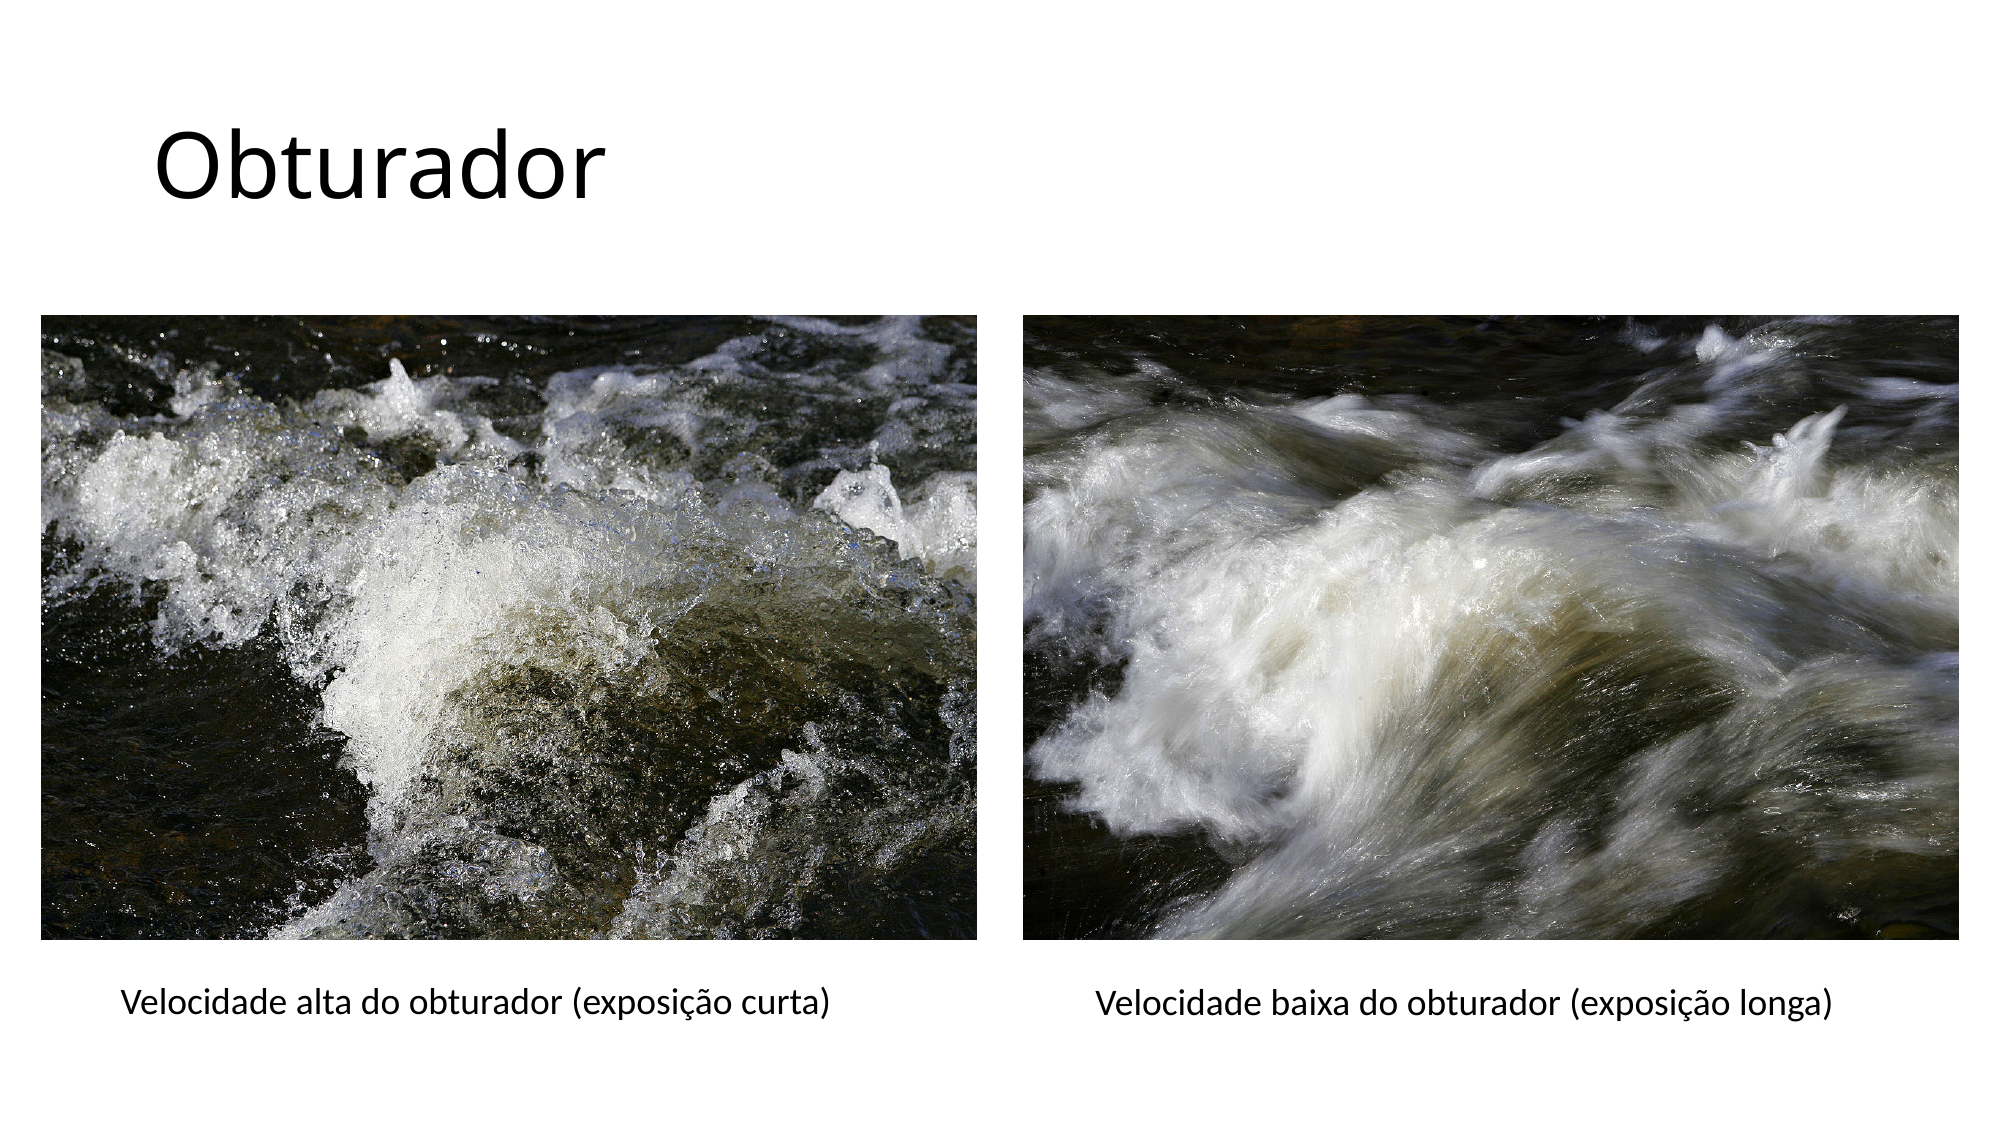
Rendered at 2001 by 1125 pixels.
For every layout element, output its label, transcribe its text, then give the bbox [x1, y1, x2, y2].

picture [40, 315, 977, 940]
text_box Velocidade alta do obturador (exposição curta) [105, 925, 1106, 1030]
picture [1023, 315, 1959, 940]
text_box Velocidade baixa do obturador (exposição longa) [1080, 970, 2000, 1031]
title Obturador [137, 59, 1863, 278]
